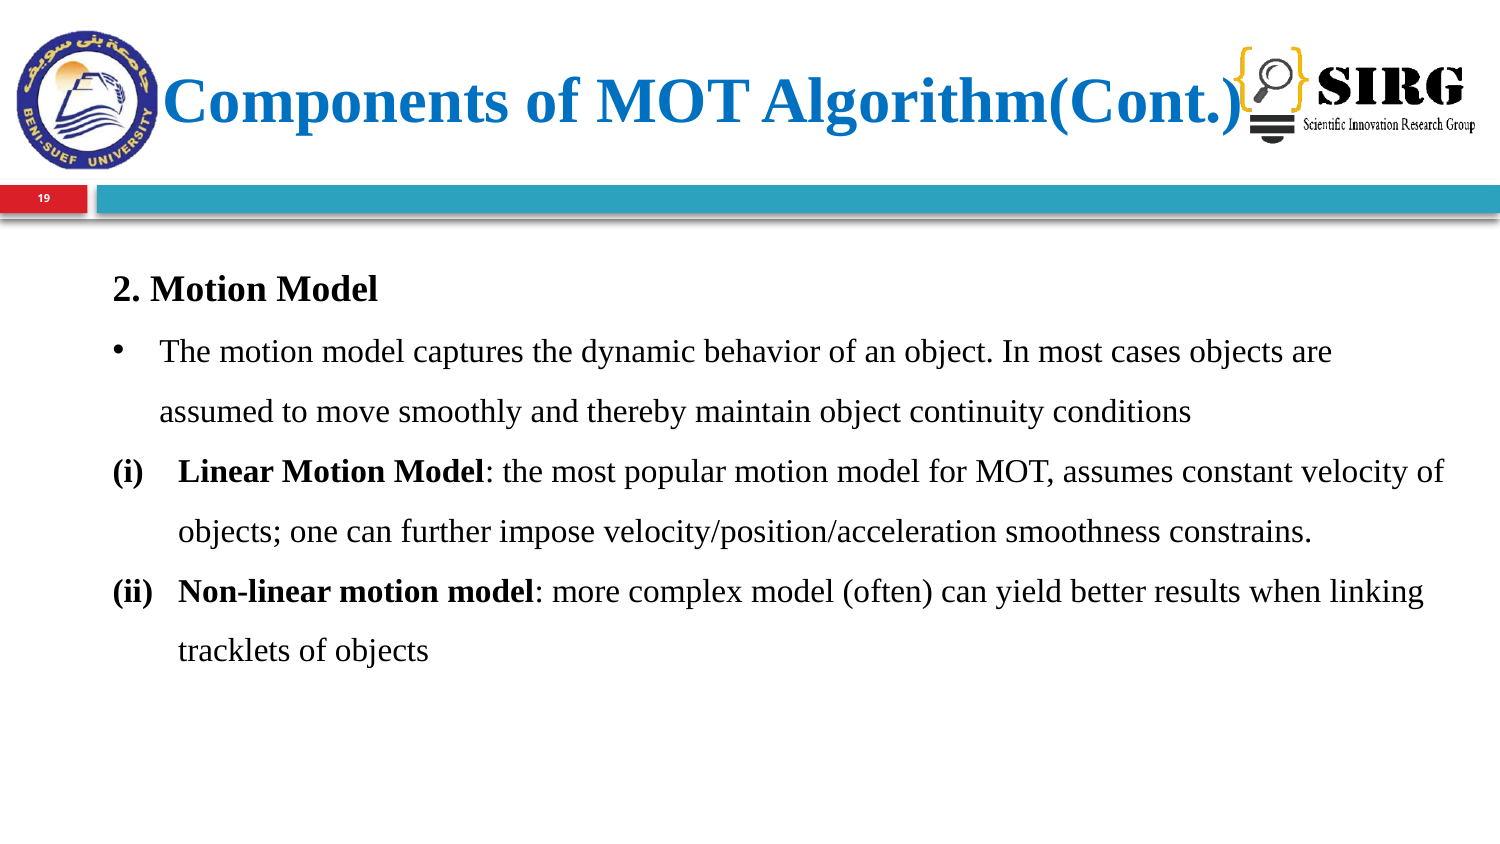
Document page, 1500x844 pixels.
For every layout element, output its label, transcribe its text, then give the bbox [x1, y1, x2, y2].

picture [1199, 0, 1500, 200]
text_box Components of MOT Algorithm(Cont.) [147, 50, 1361, 143]
slide_number 19 [0, 184, 88, 215]
text_box 2. Motion Model The motion model captures the dynamic behavior of an object. In most cases objects are assumed to move smoothly and thereby maintain object continuity conditions Linear Motion Model: the most popular motion model for MOT, assumes constant velocity of objects; one can further impose velocity/position/acceleration smoothness constrains. Non-linear motion model: more complex model (often) can yield better results when linking tracklets of objects [97, 234, 1463, 676]
picture [15, 29, 160, 173]
